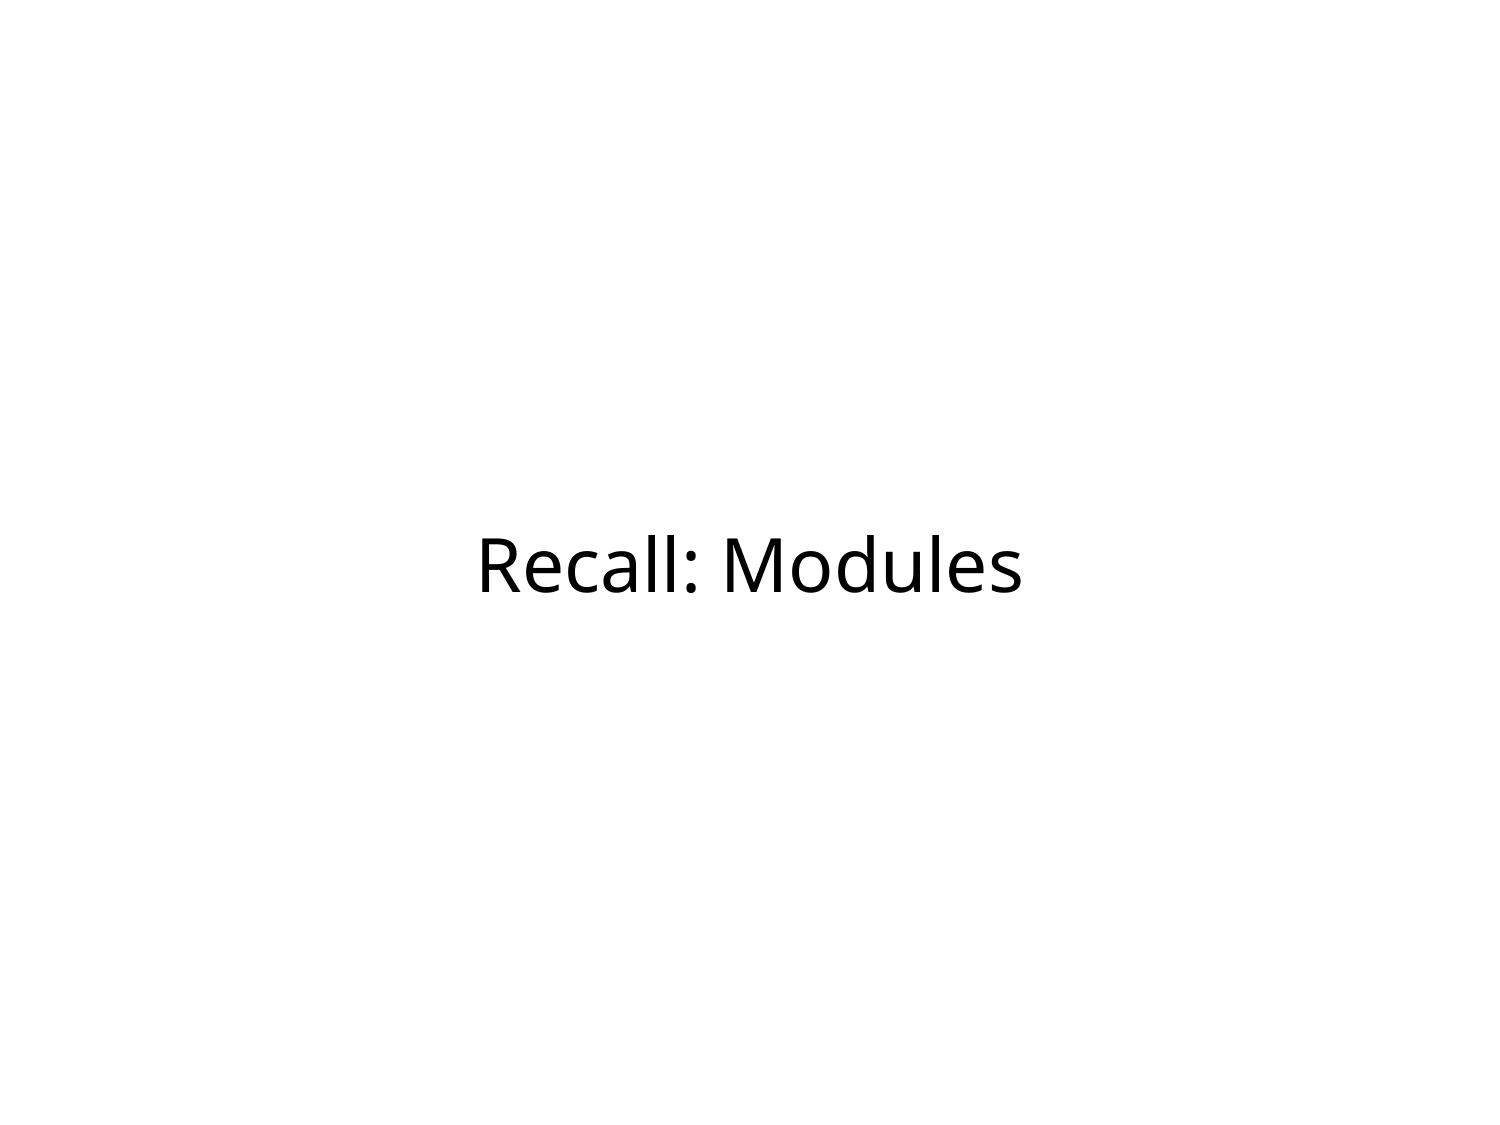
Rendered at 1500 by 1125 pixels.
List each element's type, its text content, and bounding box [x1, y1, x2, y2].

text_box Recall: Modules [51, 470, 1449, 655]
